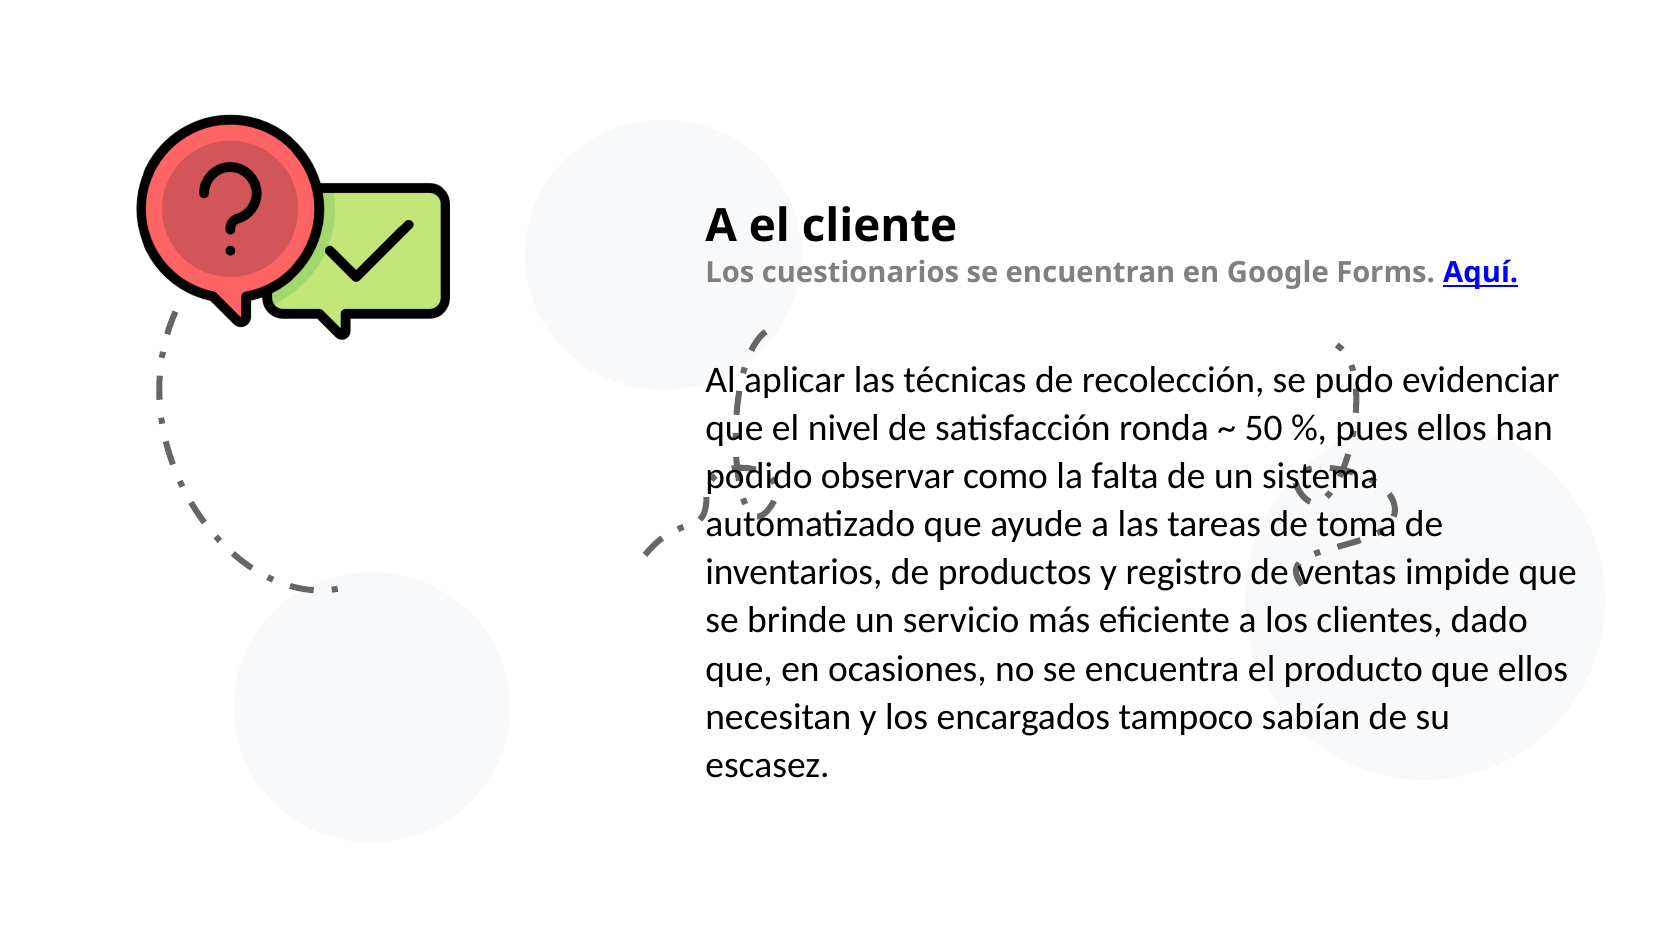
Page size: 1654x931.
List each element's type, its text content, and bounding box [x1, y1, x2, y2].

text_box A el cliente Los cuestionarios se encuentran en Google Forms. Aquí. Al aplicar las técnicas de recolección, se pudo evidenciar que el nivel de satisfacción ronda ~ 50 %, pues ellos han podido observar como la falta de un sistema automatizado que ayude a las tareas de toma de inventarios, de productos y registro de ventas impide que se brinde un servicio más eficiente a los clientes, dado que, en ocasiones, no se encuentra el producto que ellos necesitan y los encargados tampoco sabían de su escasez. [615, 176, 1599, 800]
picture [0, 70, 592, 385]
